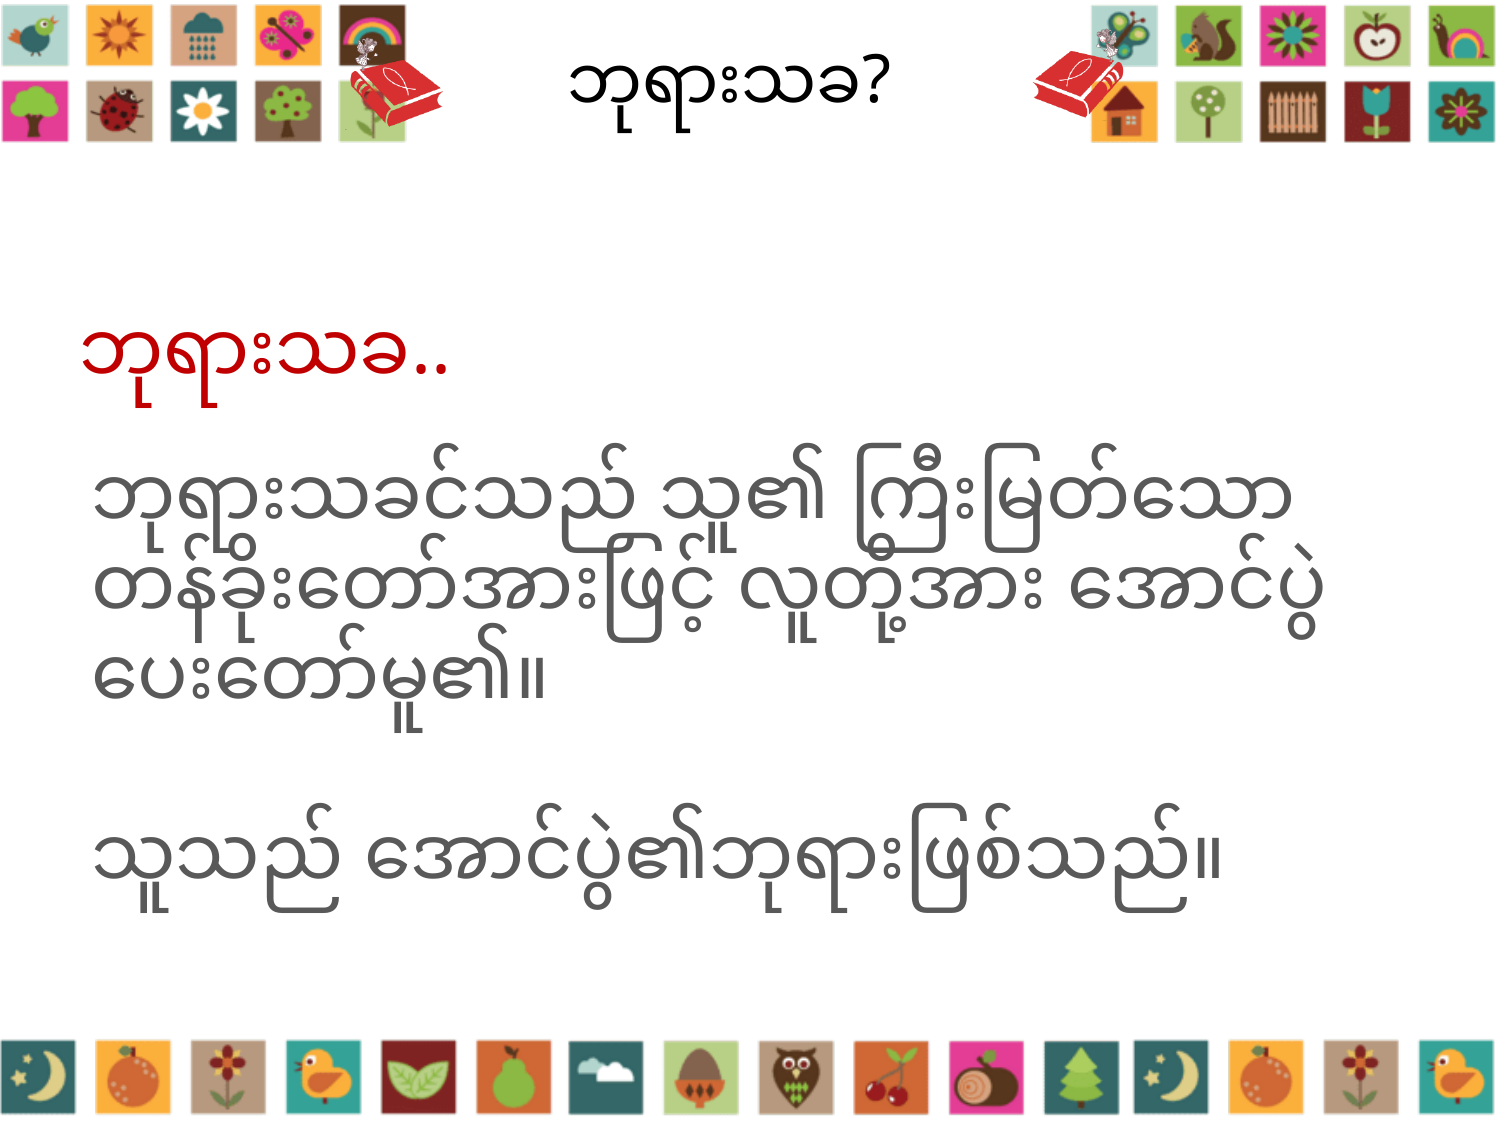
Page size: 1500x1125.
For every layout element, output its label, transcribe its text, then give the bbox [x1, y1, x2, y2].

picture [1001, 3, 1500, 150]
text_box ဘုရားသခင်သည် သူ၏ ကြီးမြတ်သော တန်ခိုးတော်အားဖြင့် လူတို့အား အောင်ပွဲ ပေးတော်မူ၏။ သူသည် အောင်ပွဲ၏ဘုရားဖြစ်သည်။ [76, 436, 1424, 902]
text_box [0, 1028, 1500, 1118]
text_box ဘုရားသခ? [480, 28, 997, 124]
text_box ဘုရားသခ.. [64, 290, 1412, 396]
picture [0, 3, 475, 150]
